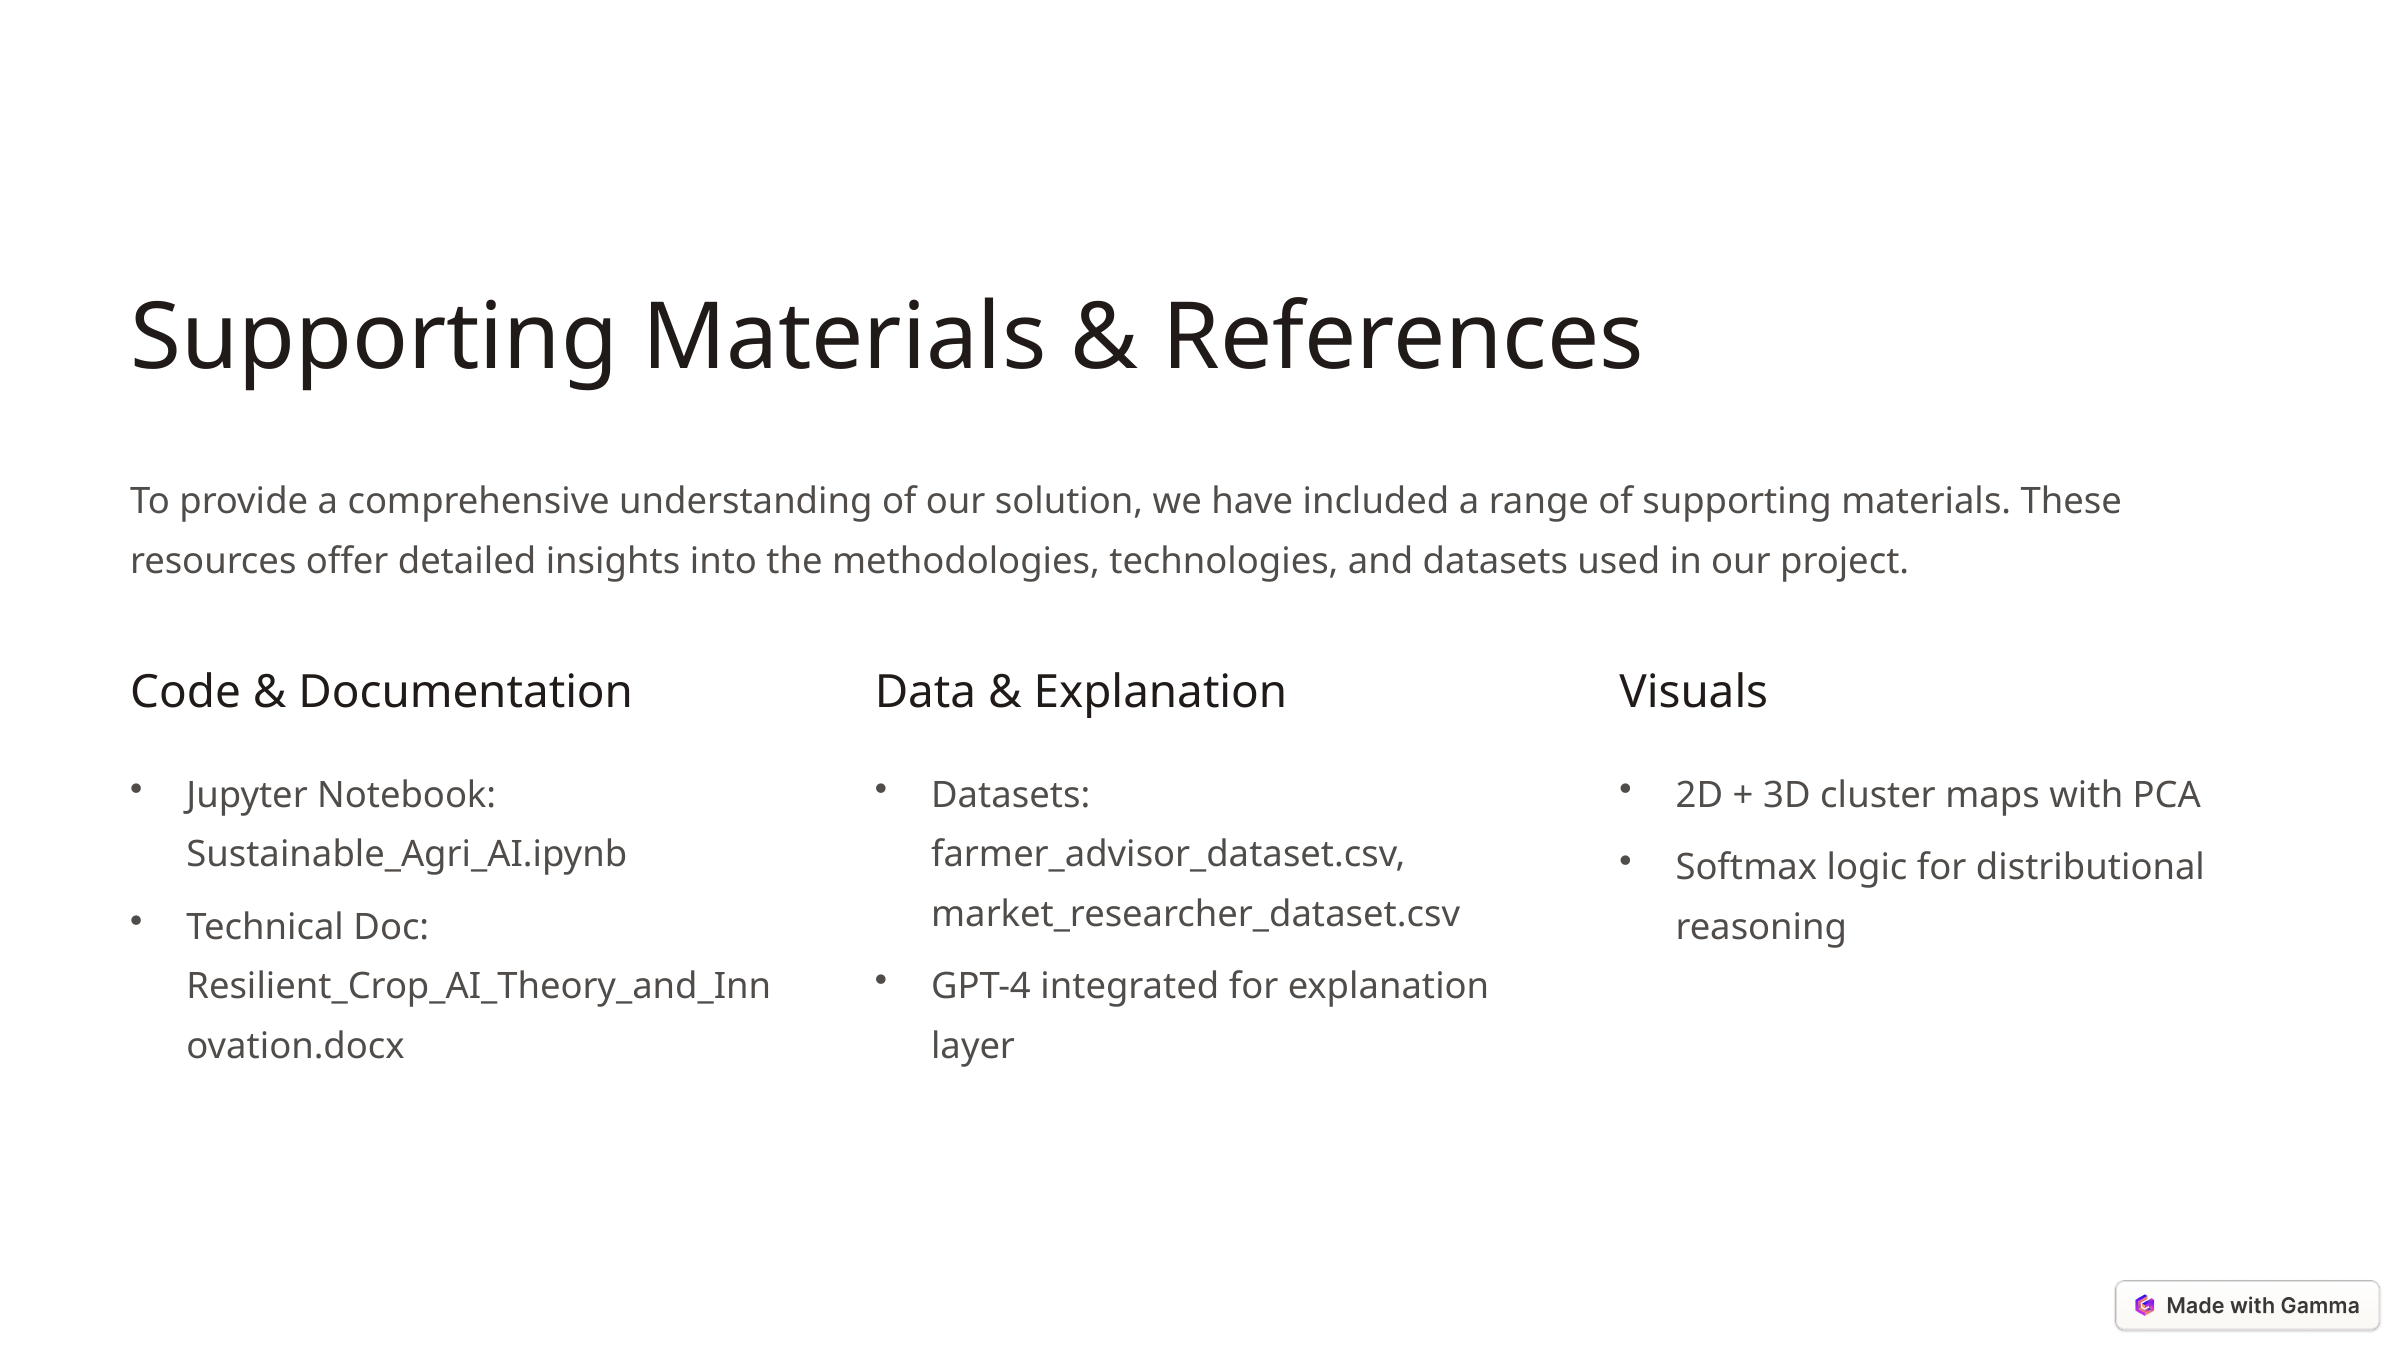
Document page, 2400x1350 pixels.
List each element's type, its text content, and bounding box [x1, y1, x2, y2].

picture [2106, 1271, 2389, 1339]
text_box Supporting Materials & References [130, 271, 1723, 388]
text_box 2D + 3D cluster maps with PCA [1619, 755, 2272, 815]
text_box Datasets: farmer_advisor_dataset.csv, market_researcher_dataset.csv [874, 755, 1528, 934]
text_box Visuals [1619, 659, 2085, 718]
text_box Technical Doc: Resilient_Crop_AI_Theory_and_Innovation.docx [130, 887, 783, 1066]
text_box Softmax logic for distributional reasoning [1619, 827, 2272, 947]
text_box GPT-4 integrated for explanation layer [874, 946, 1528, 1066]
text_box Code & Documentation [130, 659, 666, 718]
text_box Data & Explanation [874, 659, 1340, 718]
text_box Jupyter Notebook: Sustainable_Agri_AI.ipynb [130, 755, 783, 875]
text_box To provide a comprehensive understanding of our solution, we have included a range of supporting materials. These resources offer detailed insights into the methodologies, technologies, and datasets used in our project. [130, 461, 2270, 581]
